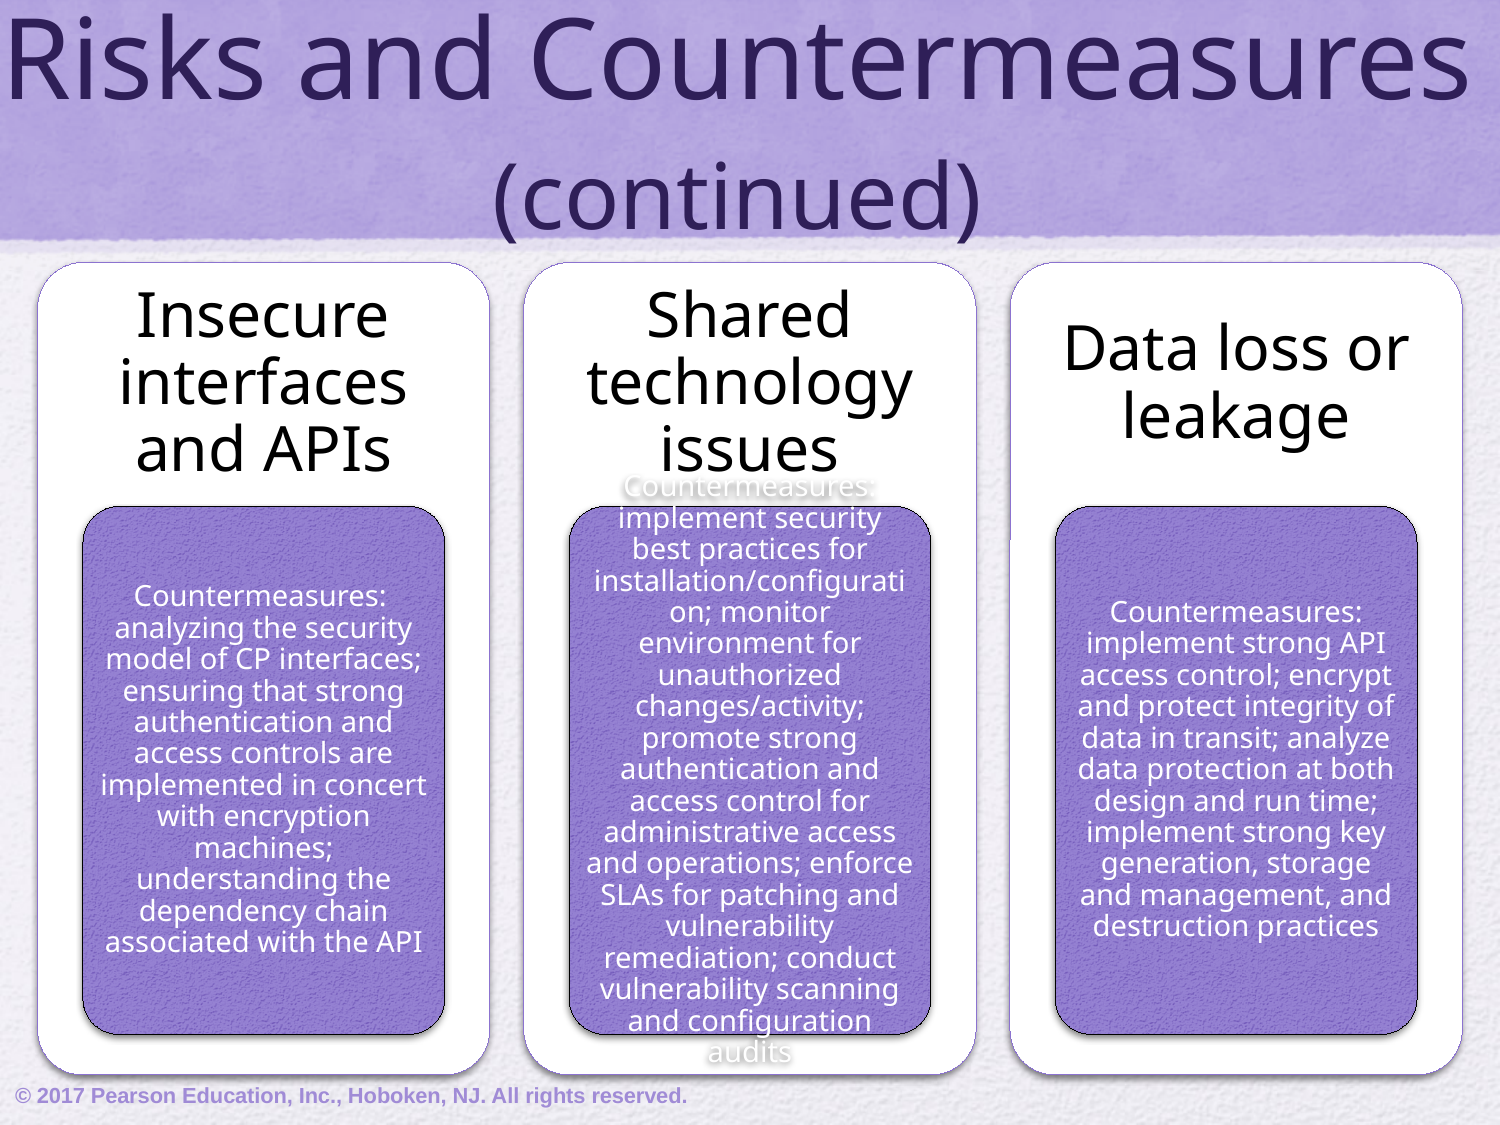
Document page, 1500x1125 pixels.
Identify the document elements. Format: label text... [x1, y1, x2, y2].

footer © 2017 Pearson Education, Inc., Hoboken, NJ. All rights reserved. [0, 1065, 988, 1125]
title Risks and Countermeasures (continued) [0, 6, 1500, 239]
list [34, 259, 1466, 1078]
picture [0, 239, 1500, 1125]
